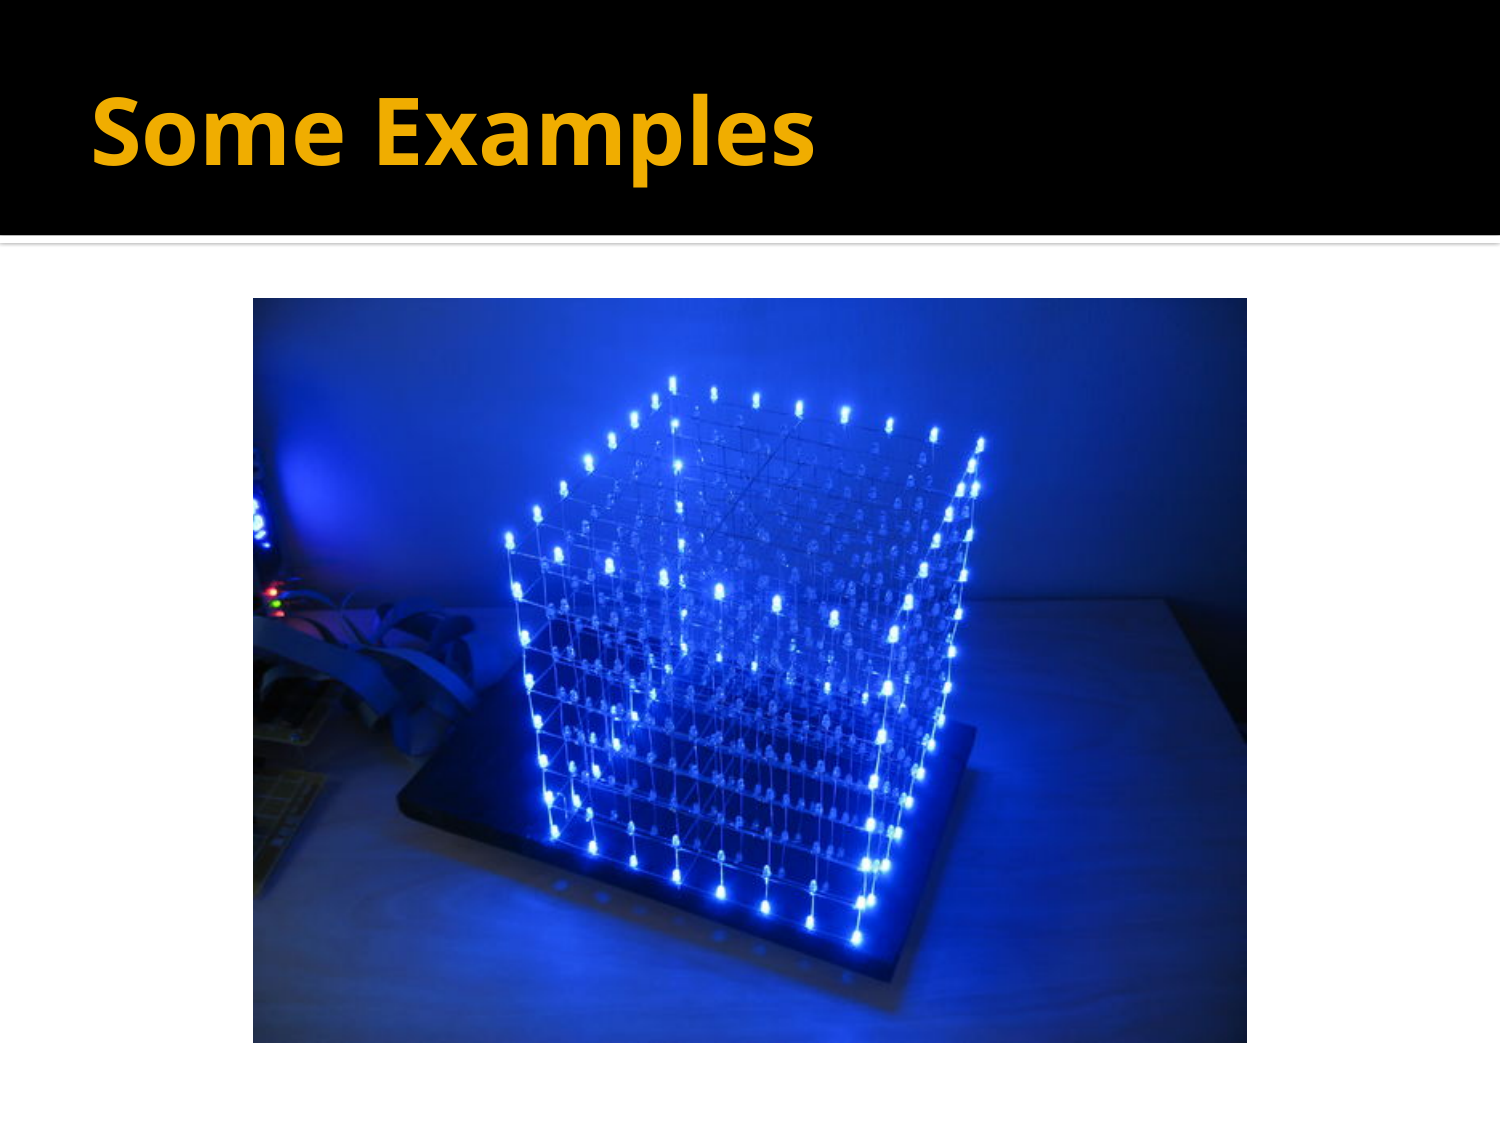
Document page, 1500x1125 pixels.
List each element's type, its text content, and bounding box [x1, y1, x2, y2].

title Some Examples [75, 25, 1425, 231]
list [253, 298, 1247, 1043]
